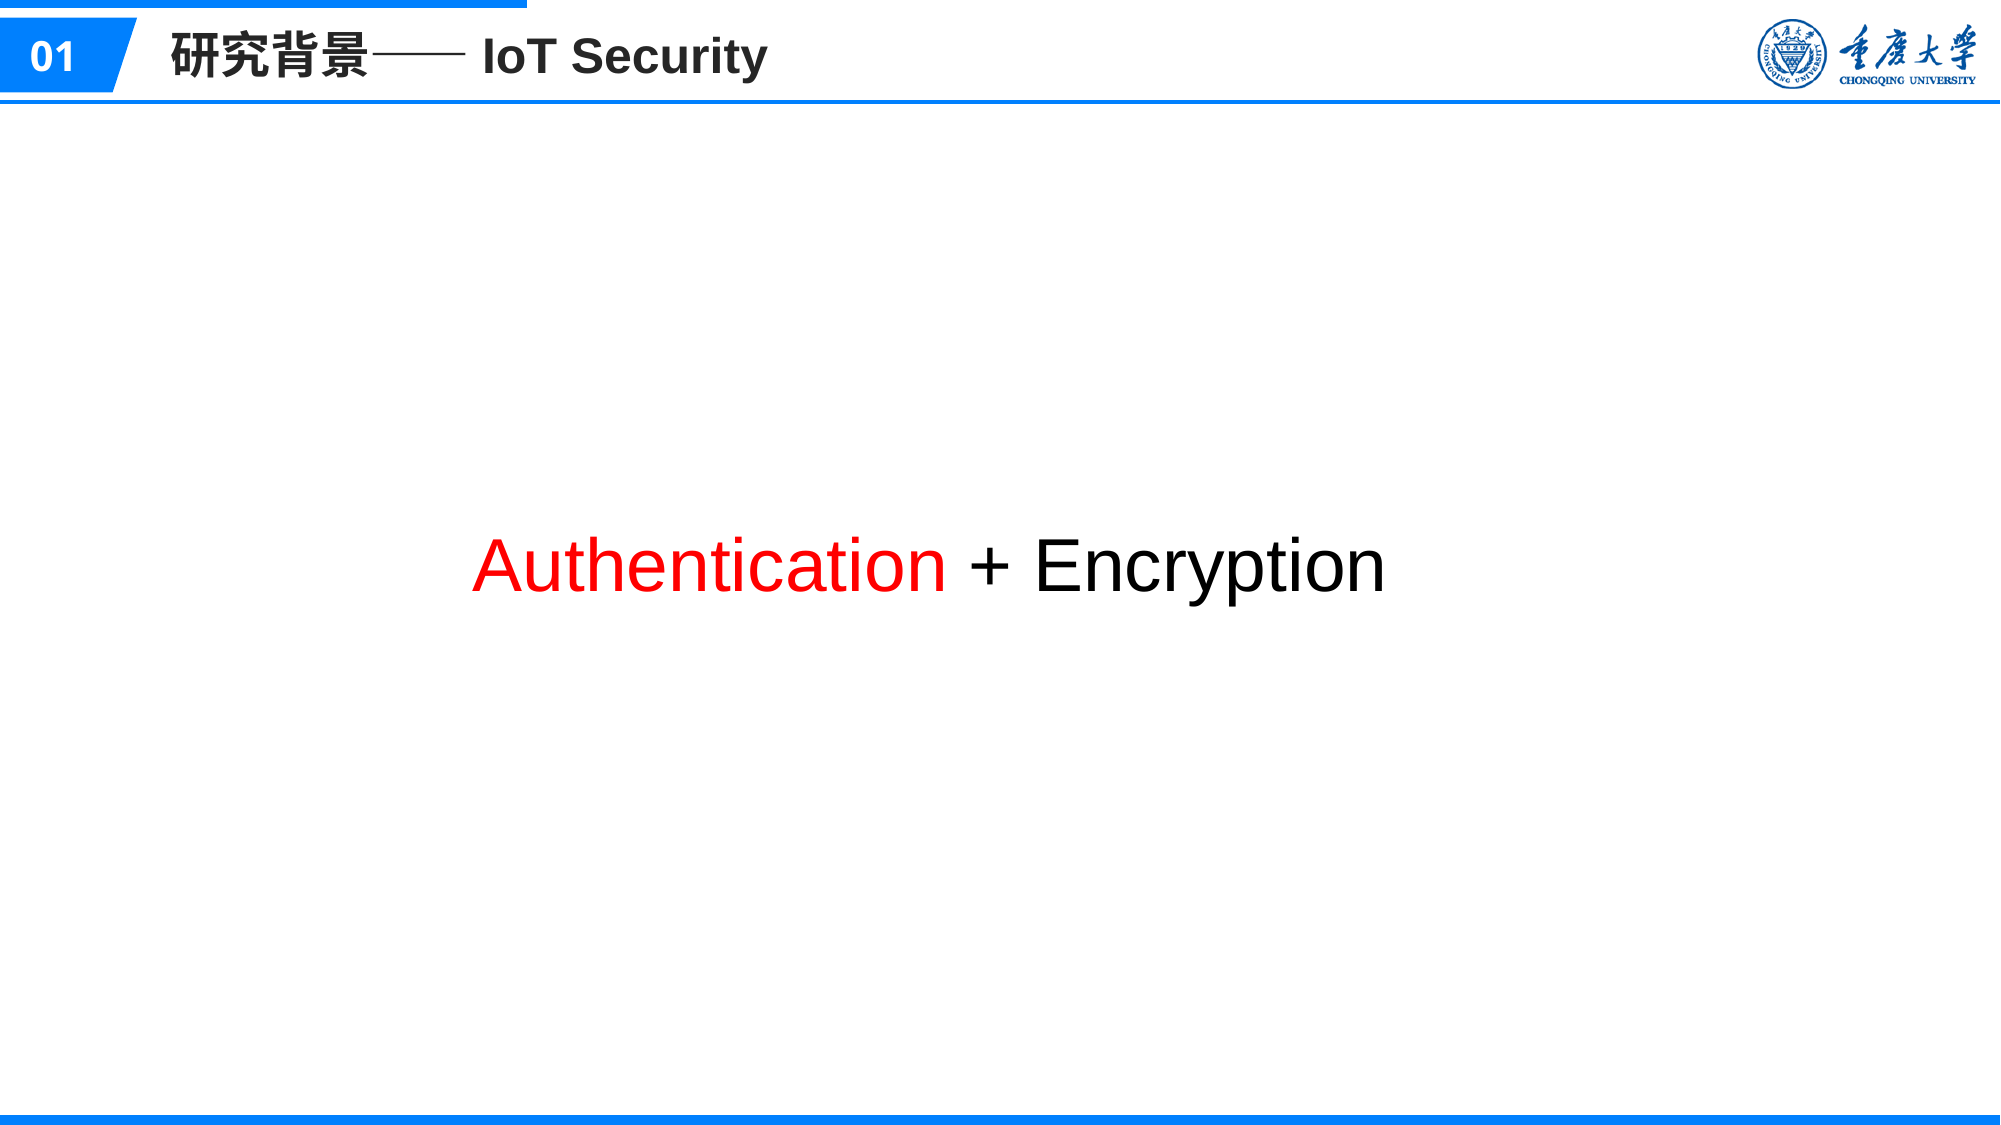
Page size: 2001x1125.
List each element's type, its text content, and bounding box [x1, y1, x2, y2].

text_box 01 [0, 22, 108, 87]
text_box 研究背景——IoT Security [155, 16, 800, 92]
picture [1757, 19, 1976, 89]
text_box [0, 1115, 2000, 1125]
text_box [0, 0, 527, 8]
text_box Authentication + Encryption [457, 509, 1543, 615]
text_box [0, 17, 138, 93]
